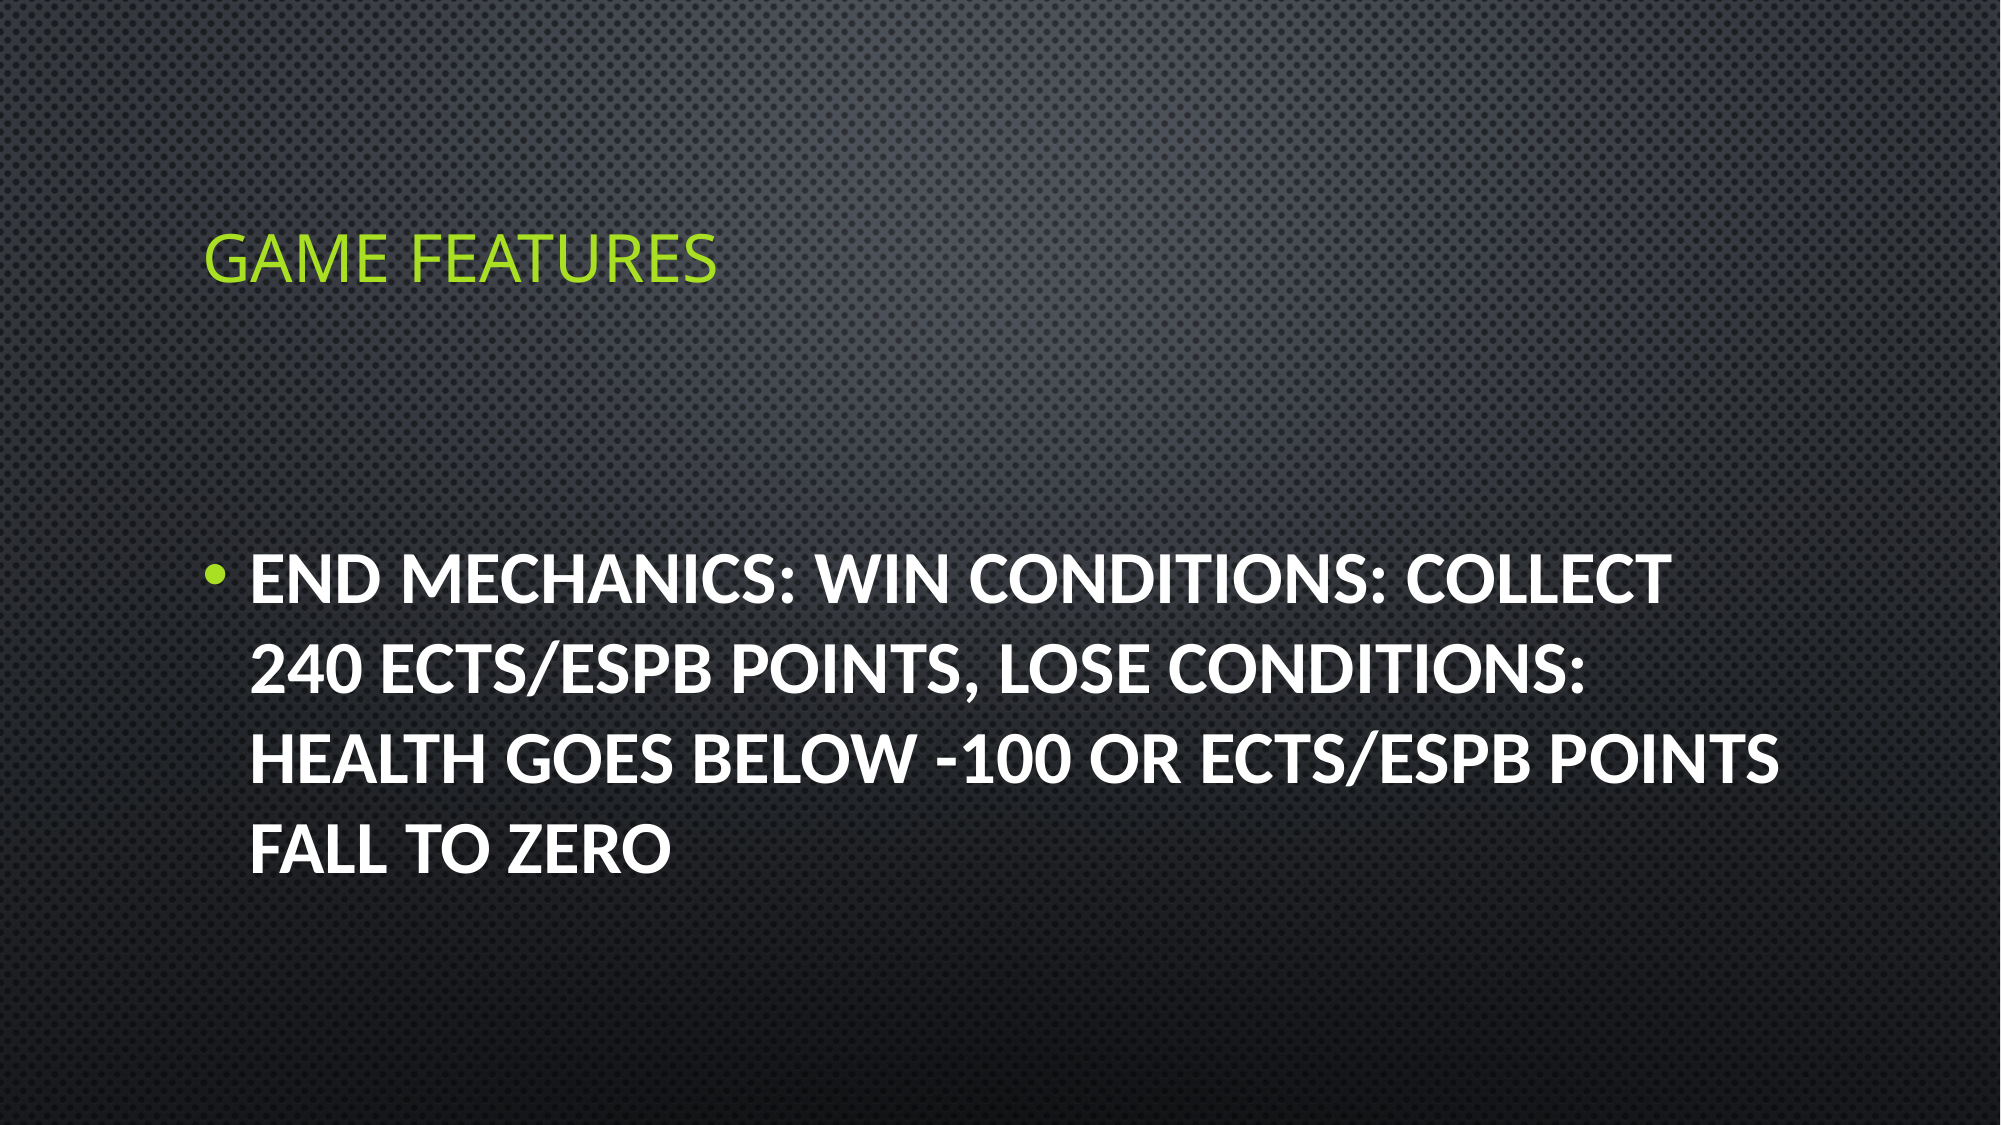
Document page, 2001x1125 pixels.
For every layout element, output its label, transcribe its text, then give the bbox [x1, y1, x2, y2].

list End mechanics: win conditions: collect 240 ects/espb points, lose conditions: health goes below -100 or ects/espb points fall to zero [187, 414, 1813, 1003]
title Game features [187, 99, 1813, 413]
picture [0, 0, 2001, 1125]
